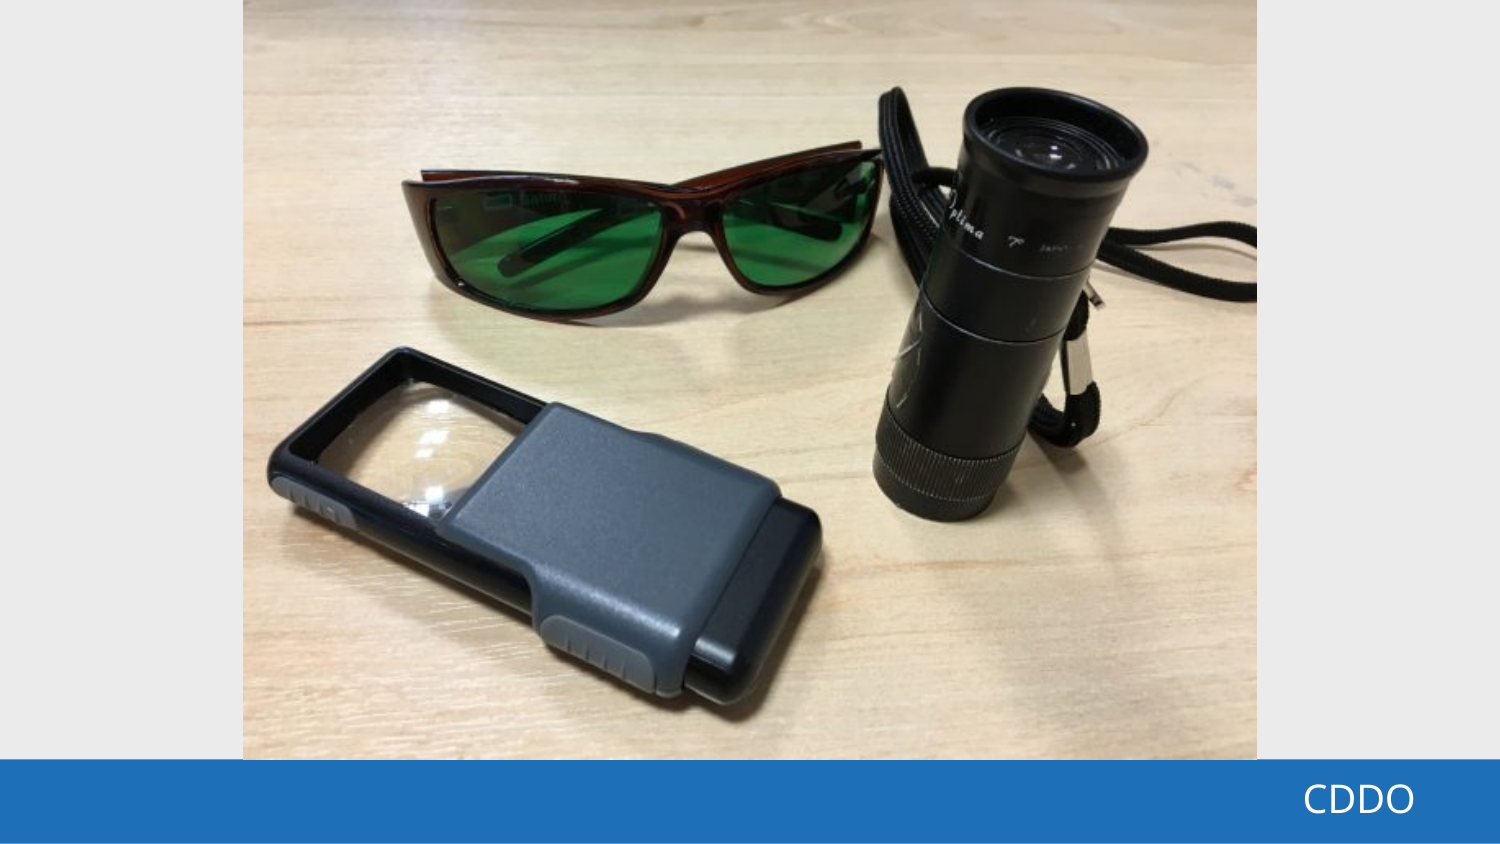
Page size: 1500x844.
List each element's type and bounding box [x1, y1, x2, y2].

picture [243, 0, 1257, 760]
